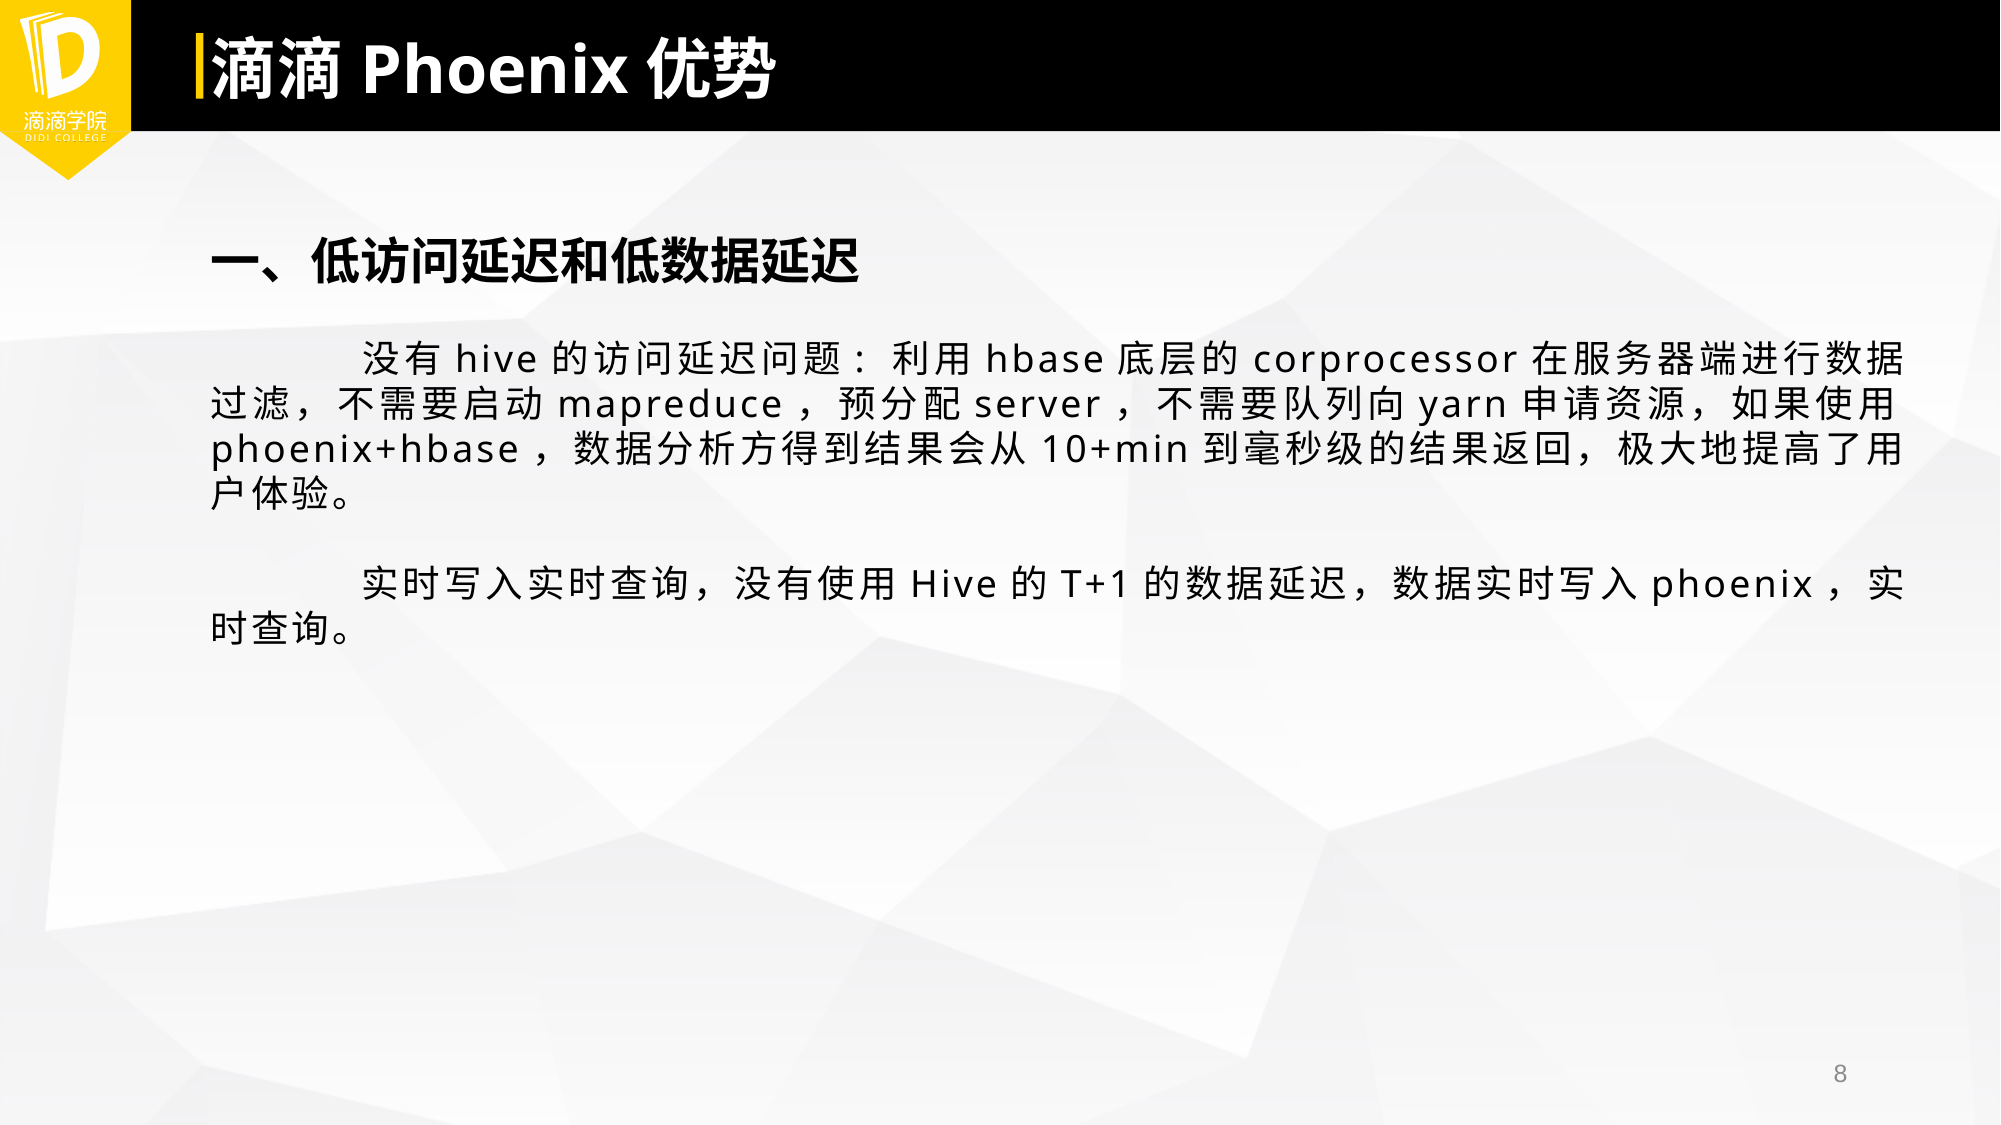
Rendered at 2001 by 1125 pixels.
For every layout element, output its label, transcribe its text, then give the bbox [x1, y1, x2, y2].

slide_number 8 [1412, 1042, 1863, 1103]
picture [0, 0, 2001, 1125]
title 滴滴Phoenix优势 [195, 5, 1680, 139]
text_box 一、低访问延迟和低数据延迟 没有hive的访问延迟问题: 利用hbase底层的corprocessor在服务器端进行数据过滤，不需要启动mapreduce，预分配server，不需要队列向yarn申请资源，如果使用phoenix+hbase，数据分析方得到结果会从10+min到毫秒级的结果返回，极大地提高了用户体验。 实时写入实时查询，没有使用Hive的T+1的数据延迟，数据实时写入phoenix，实时查询。 [195, 222, 1923, 702]
